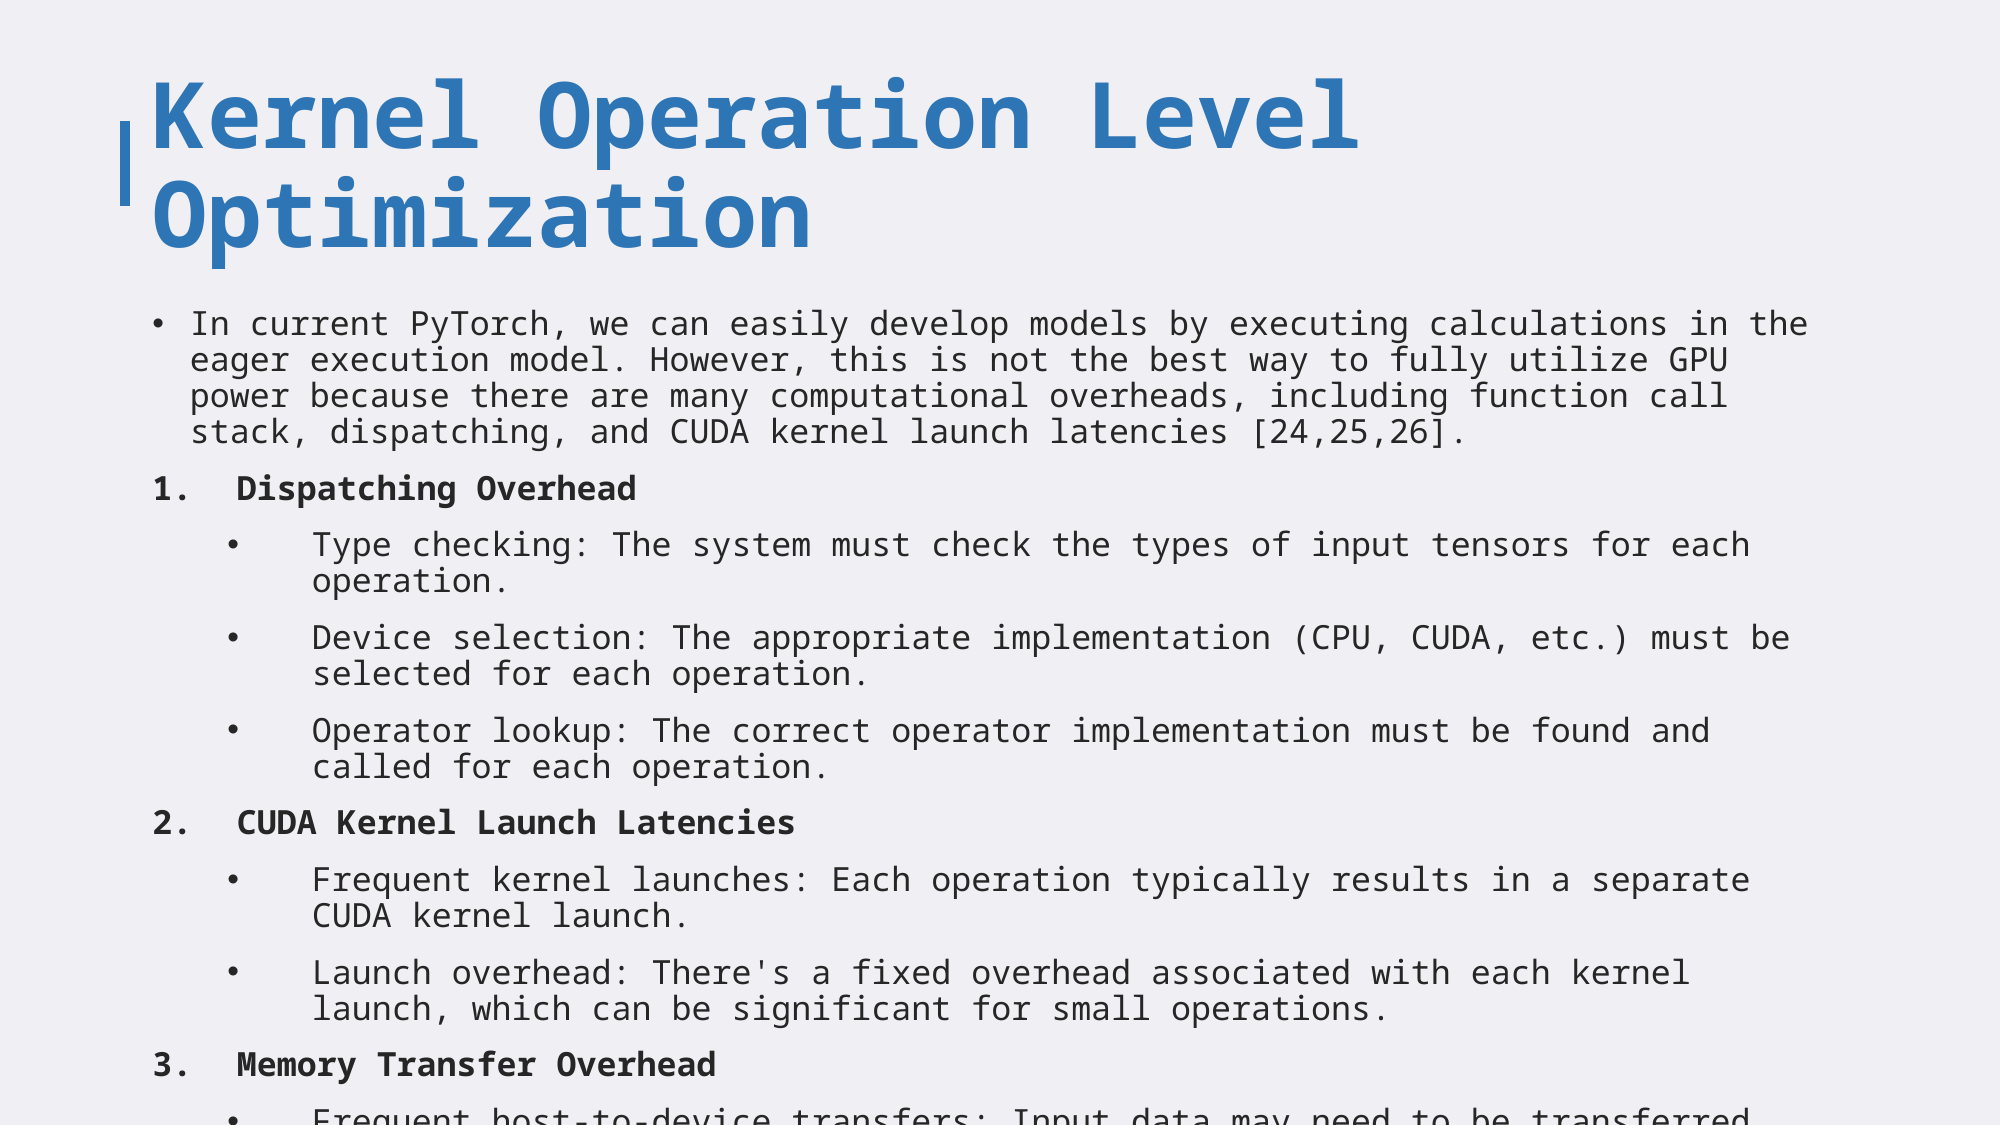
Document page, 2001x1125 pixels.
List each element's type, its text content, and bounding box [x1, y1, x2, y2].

title Kernel Operation Level Optimization [137, 59, 1863, 278]
list In current PyTorch, we can easily develop models by executing calculations in the eager execution model. However, this is not the best way to fully utilize GPU power because there are many computational overheads, including function call stack, dispatching, and CUDA kernel launch latencies [24,25,26]. Dispatching Overhead Type checking: The system must check the types of input tensors for each operation. Device selection: The appropriate implementation (CPU, CUDA, etc.) must be selected for each operation. Operator lookup: The correct operator implementation must be found and called for each operation. CUDA Kernel Launch Latencies Frequent kernel launches: Each operation typically results in a separate CUDA kernel launch. Launch overhead: There's a fixed overhead associated with each kernel launch, which can be significant for small operations. Memory Transfer Overhead Frequent host-to-device transfers: Input data may need to be transferred from CPU to GPU memory more frequently than necessary. Intermediate results: Each operation may write its results back to memory, increasing memory bandwidth usage. [137, 299, 1863, 1076]
